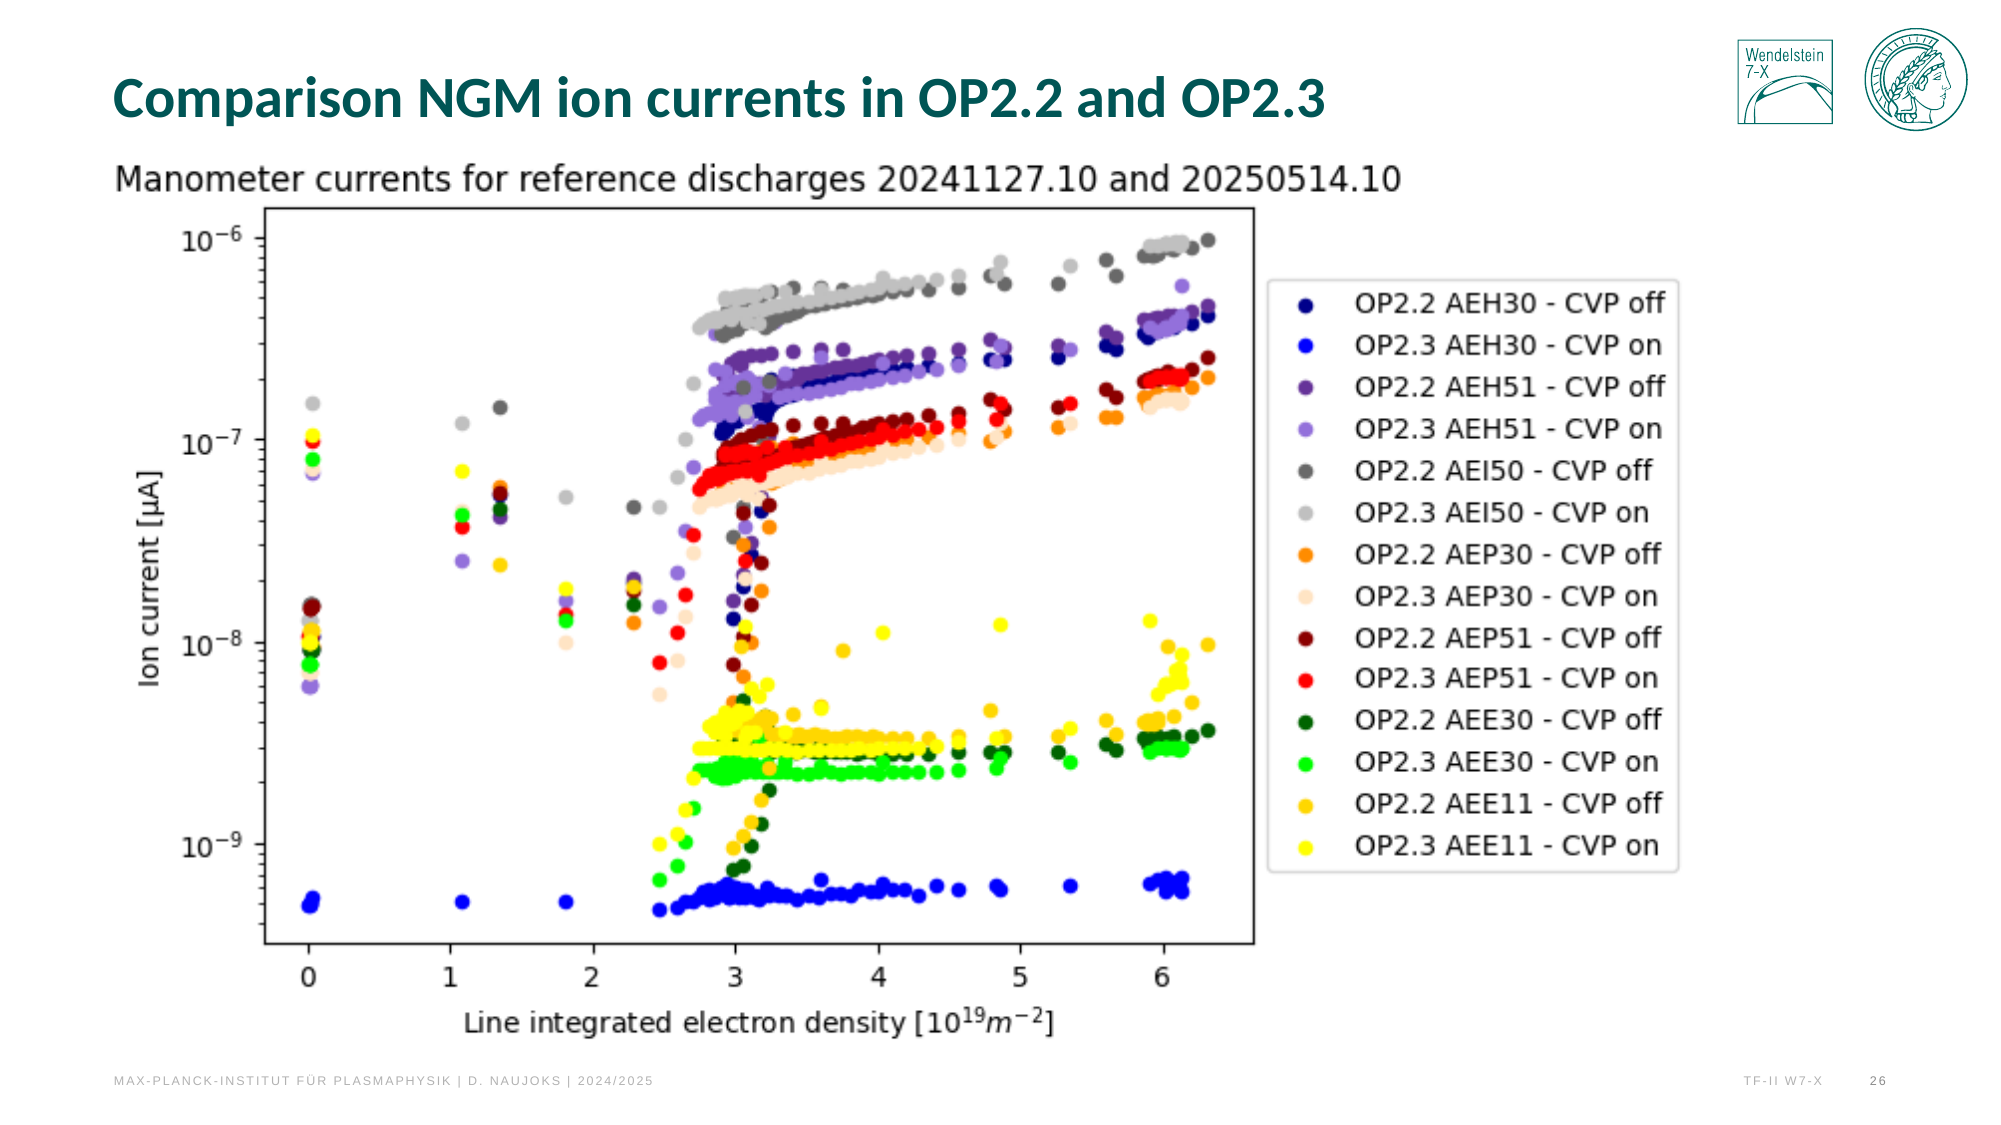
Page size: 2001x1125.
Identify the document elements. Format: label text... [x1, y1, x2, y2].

picture [95, 144, 1696, 1065]
slide_number TF-II W7-X [155, 1064, 1833, 1088]
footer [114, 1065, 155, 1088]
slide_number 26 [1833, 1064, 1886, 1088]
title Comparison NGM ion currents in OP2.2 and OP2.3 [114, 70, 1685, 144]
